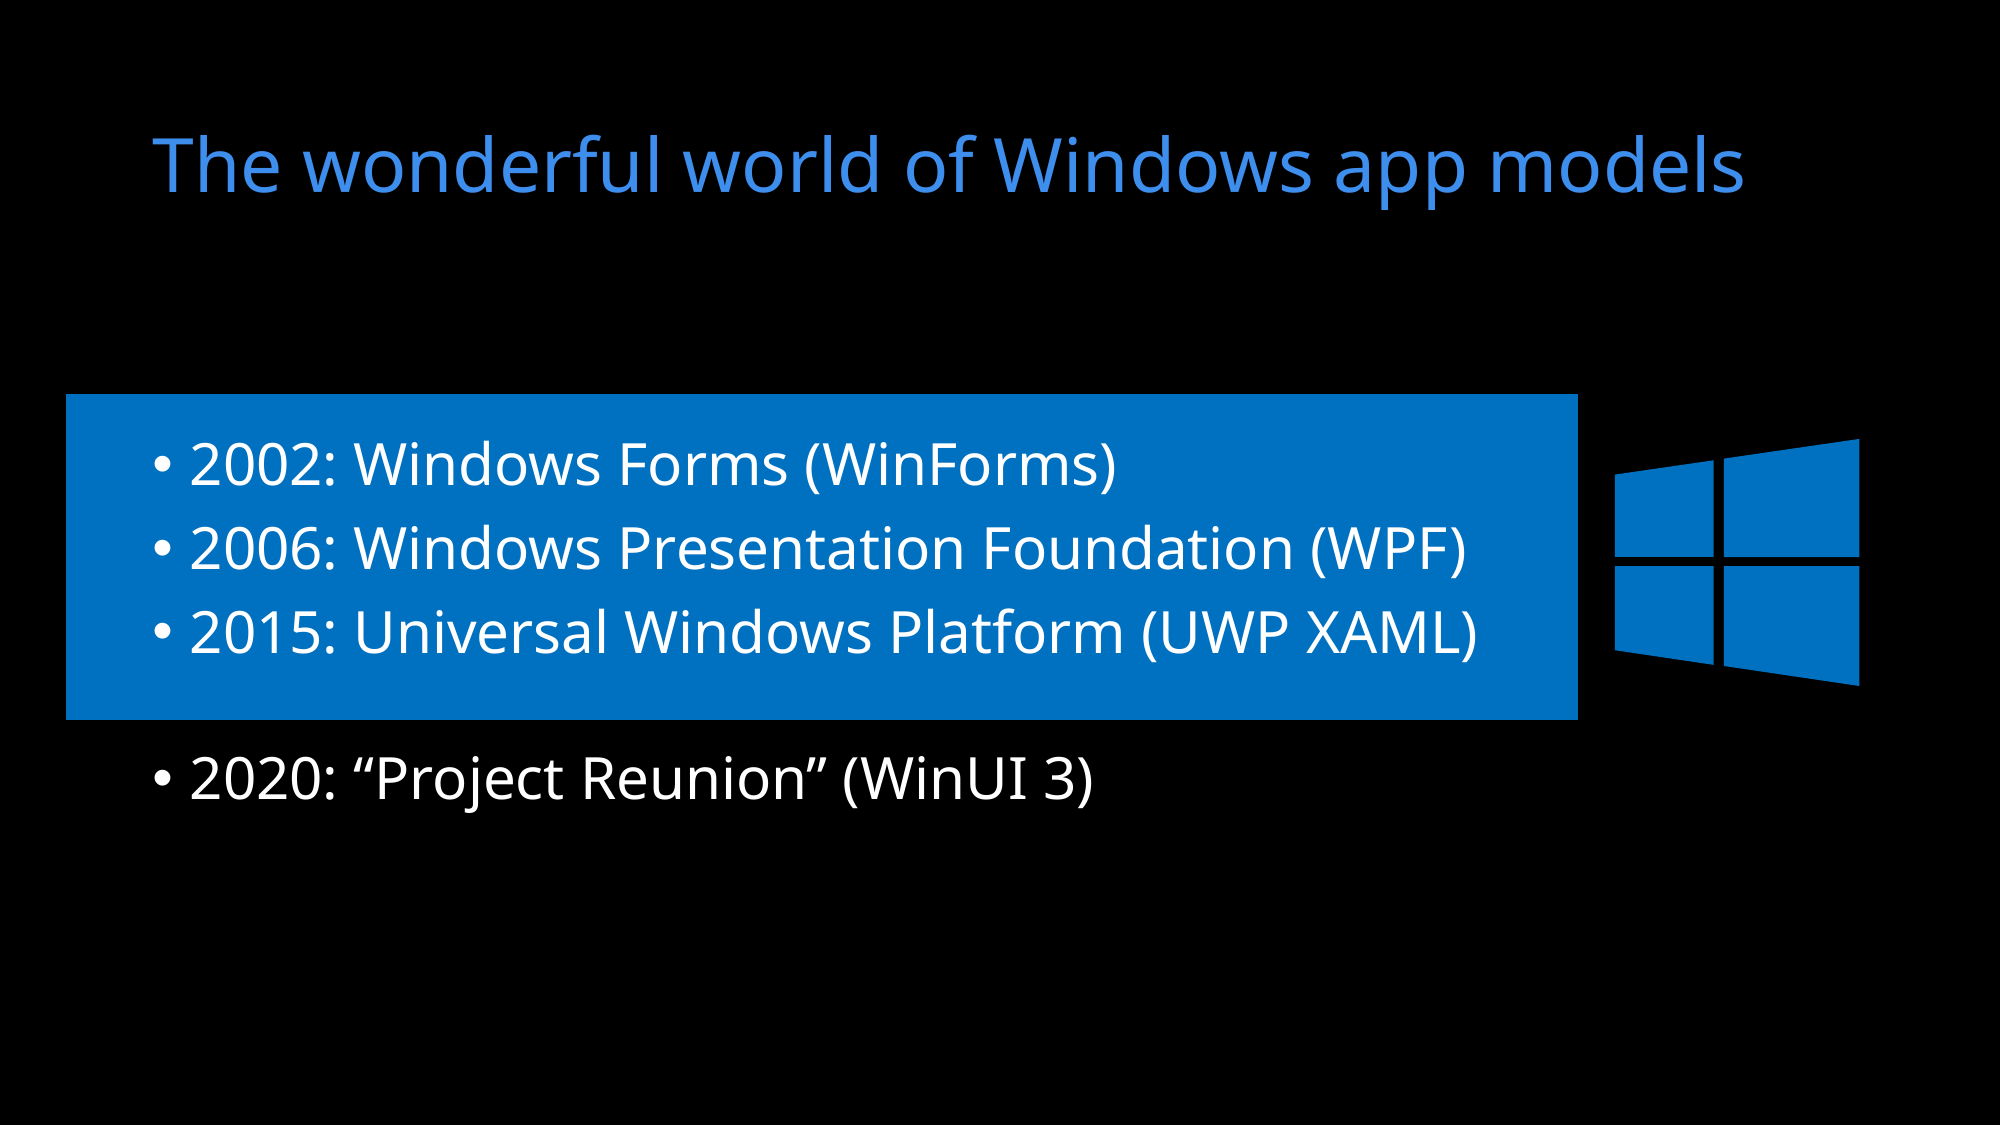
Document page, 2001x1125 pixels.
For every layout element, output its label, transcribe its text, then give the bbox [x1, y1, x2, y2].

list 2002: Windows Forms (WinForms) 2006: Windows Presentation Foundation (WPF) 2015: Universal Windows Platform (UWP XAML) 2020: “Project Reunion” (WinUI 3) [137, 427, 1863, 970]
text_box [1614, 438, 1860, 687]
text_box [65, 393, 1579, 722]
text_box [924, 487, 1075, 638]
title The wonderful world of Windows app models [137, 59, 1863, 278]
